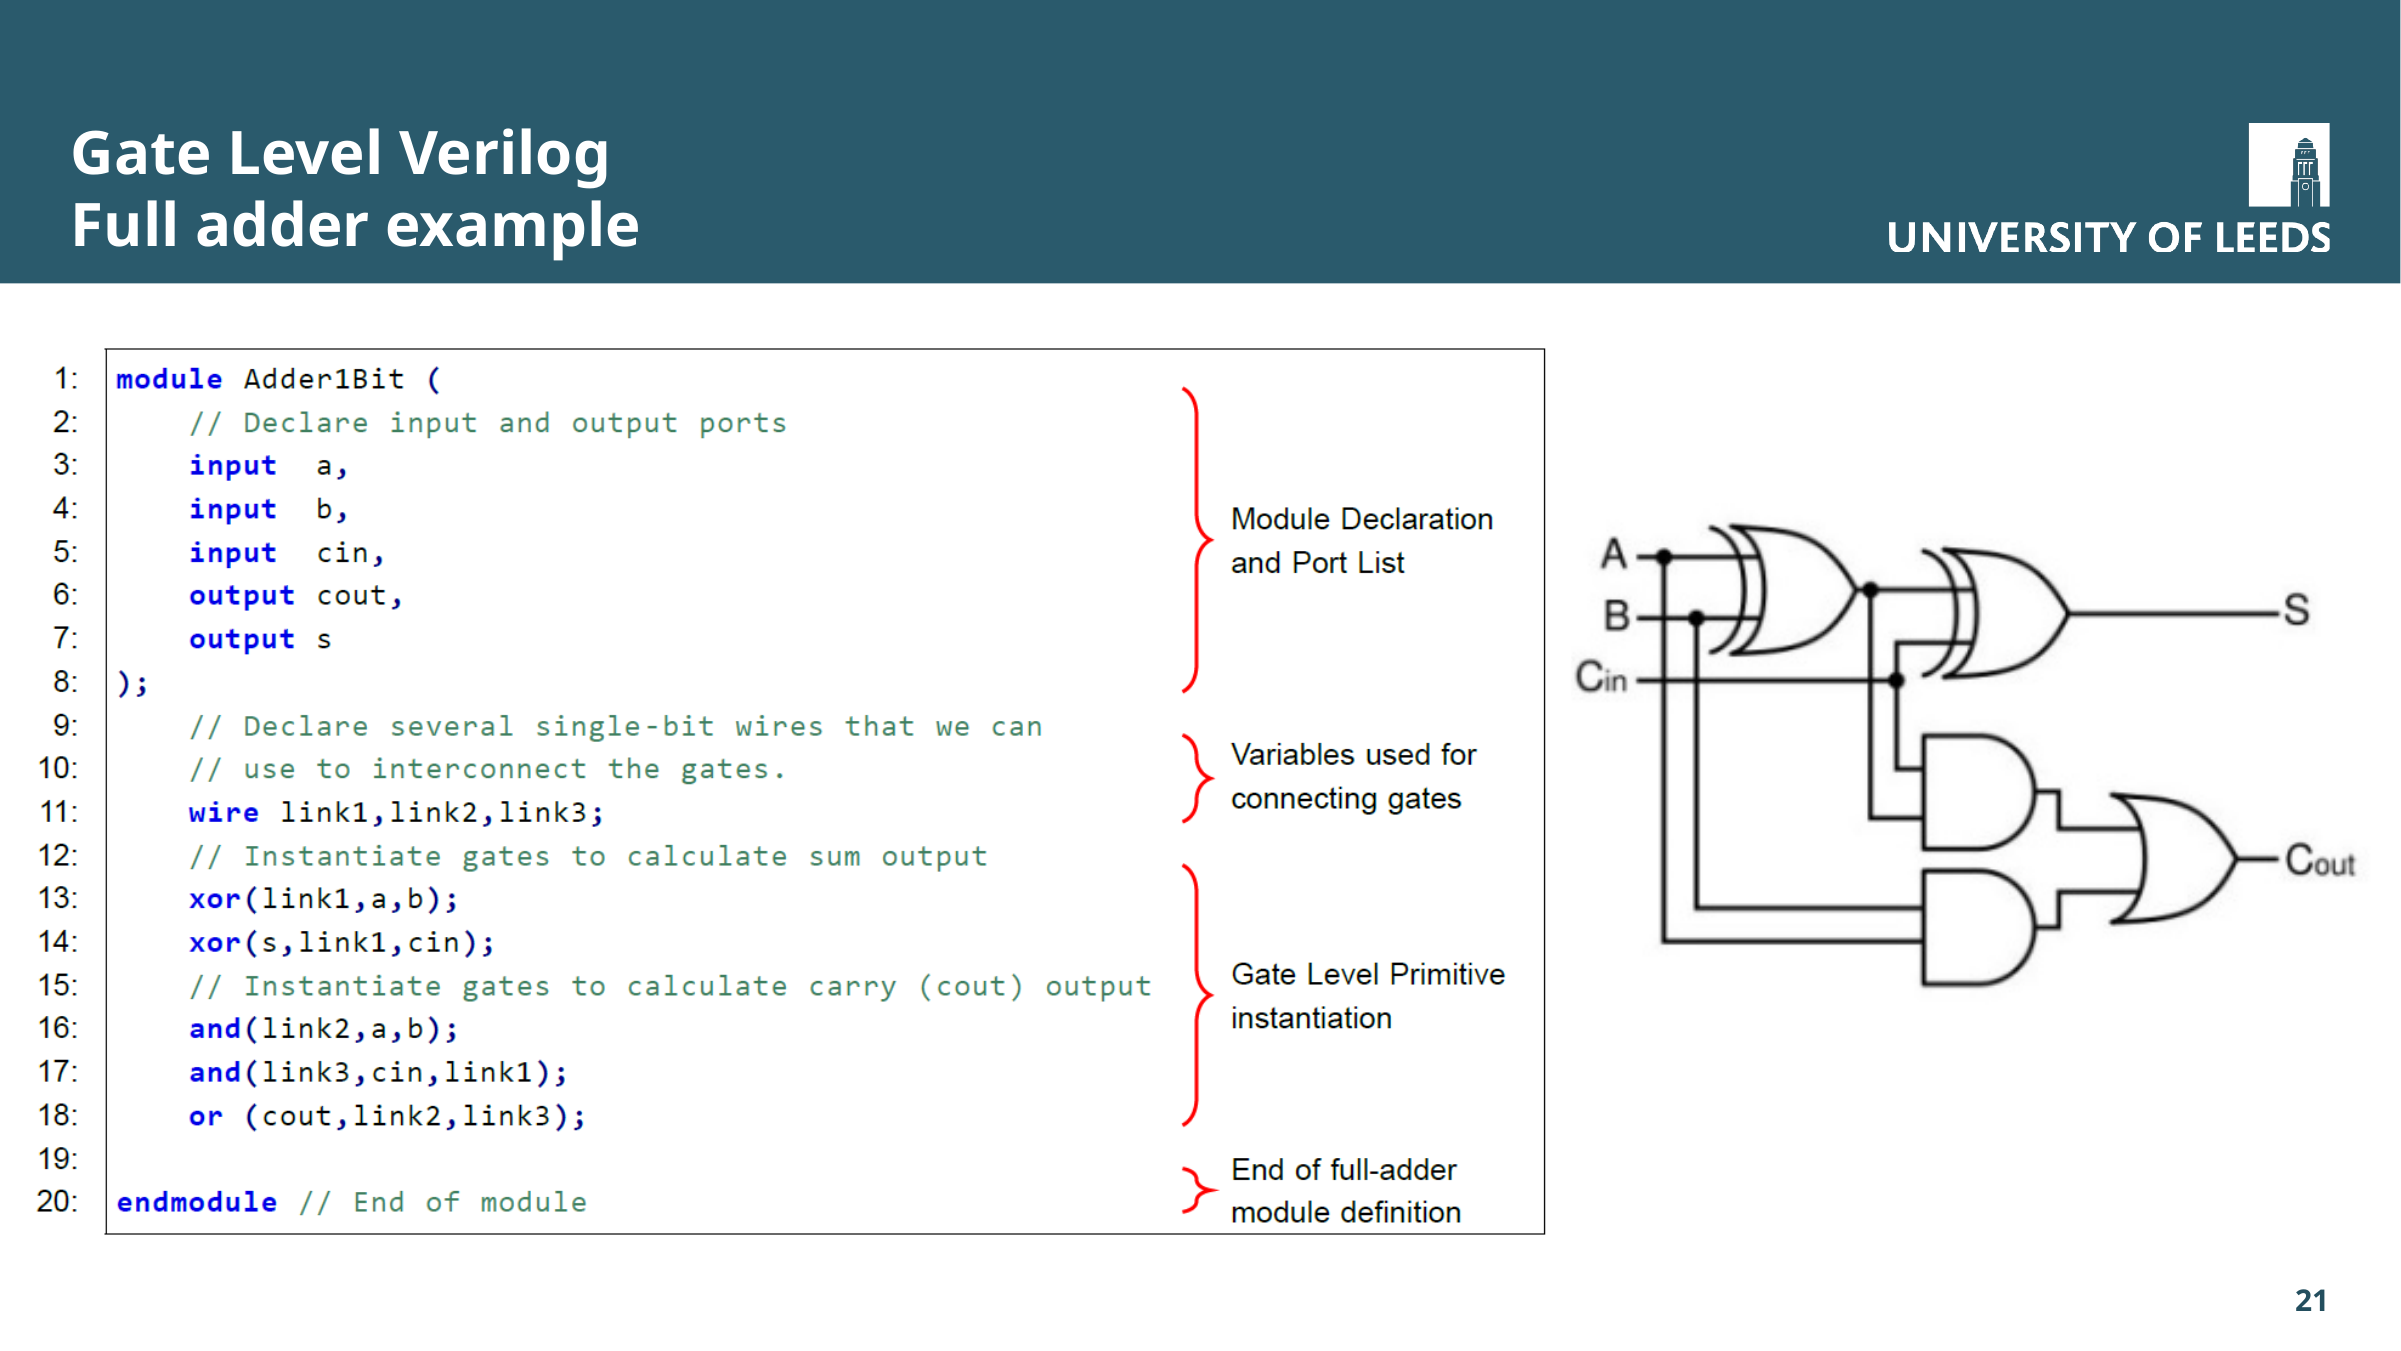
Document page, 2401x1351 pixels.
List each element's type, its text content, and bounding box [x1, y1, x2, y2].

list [22, 340, 1555, 1243]
picture [1571, 503, 2383, 1018]
title Gate Level Verilog Full adder example [70, 81, 1806, 259]
